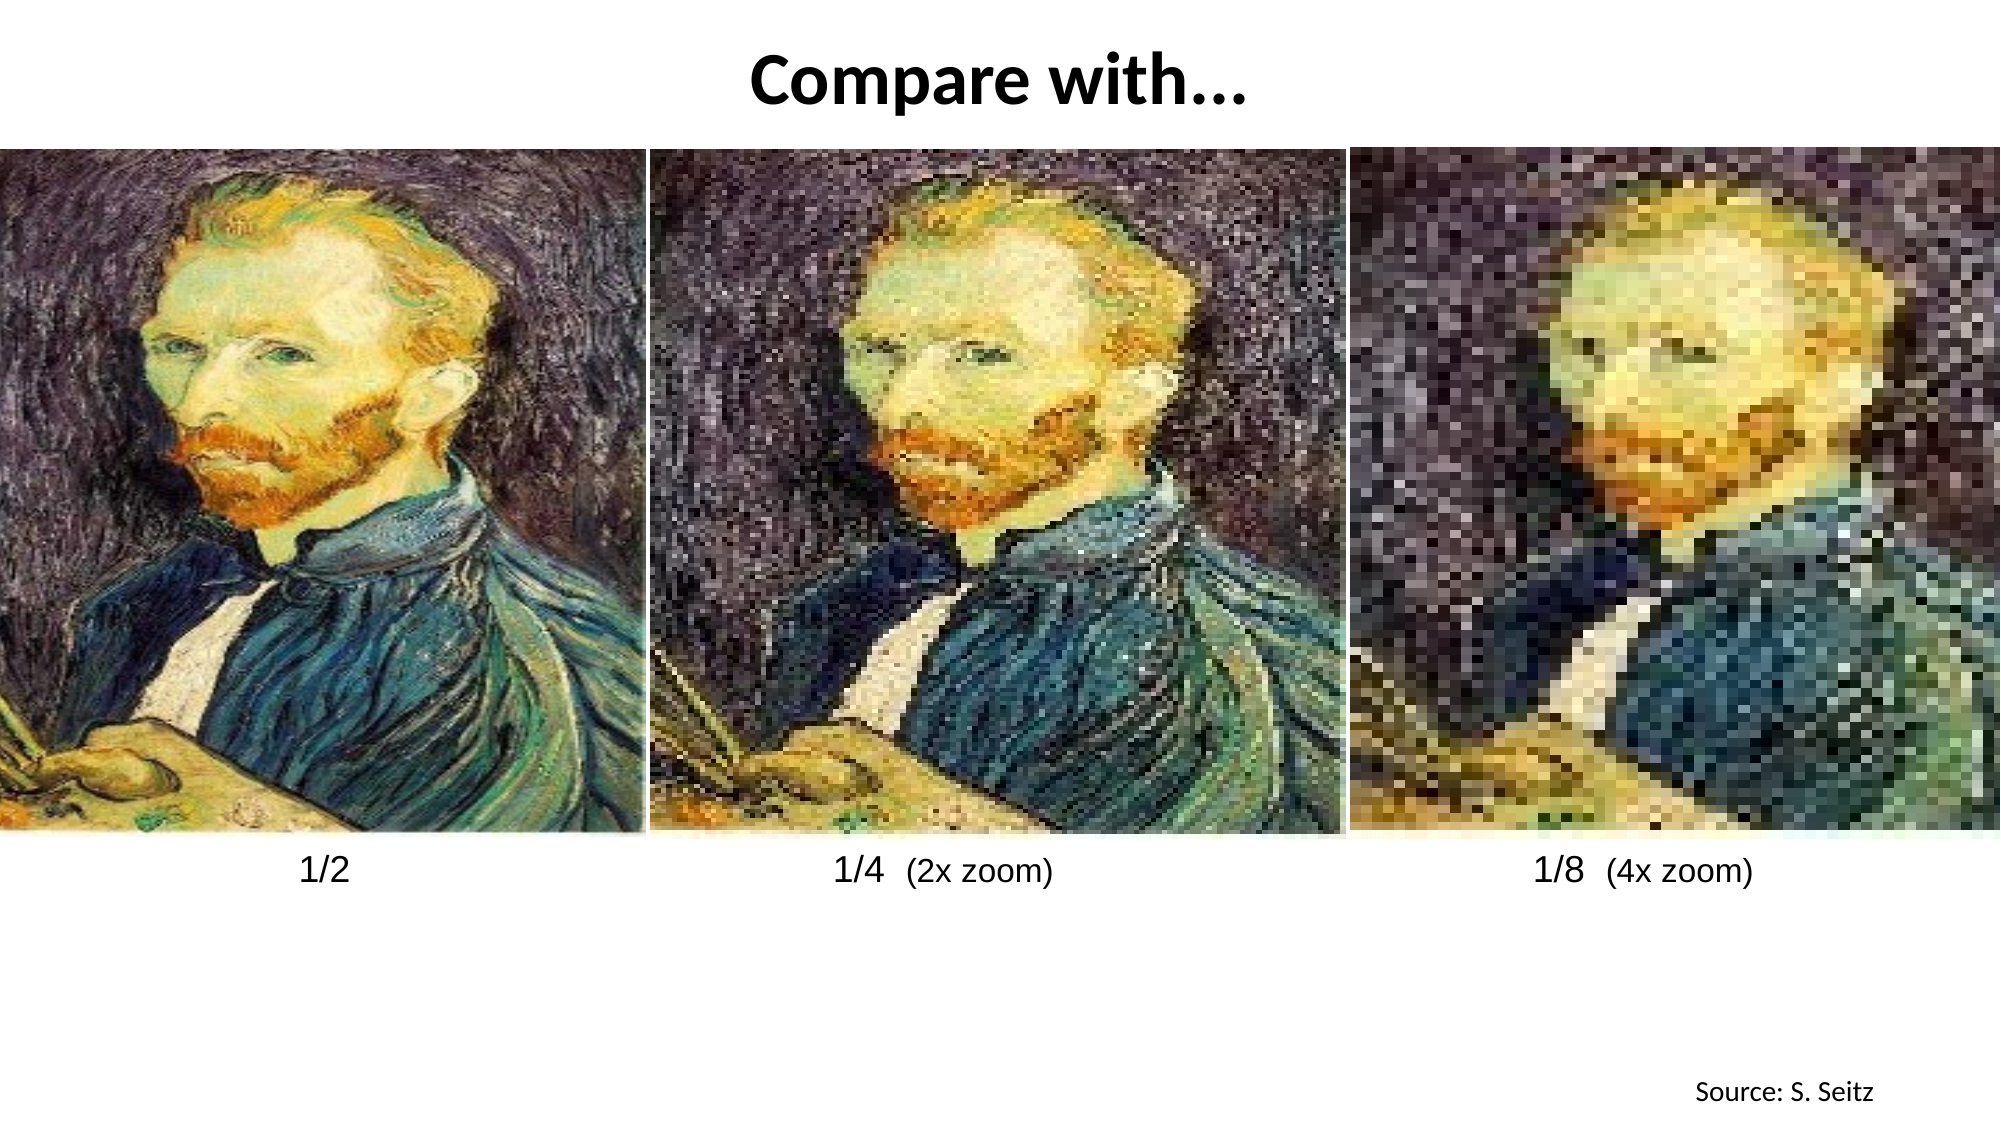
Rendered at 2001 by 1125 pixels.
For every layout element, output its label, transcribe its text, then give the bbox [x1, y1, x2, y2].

picture [1349, 147, 2000, 840]
title Compare with... [99, 0, 1900, 149]
text_box 1/8 (4x zoom) [1518, 847, 1769, 898]
text_box Source: S. Seitz [1680, 1064, 1981, 1115]
text_box 1/2 [283, 846, 366, 898]
text_box 1/4 (2x zoom) [818, 848, 1069, 898]
picture [649, 149, 1347, 840]
picture [0, 149, 647, 838]
